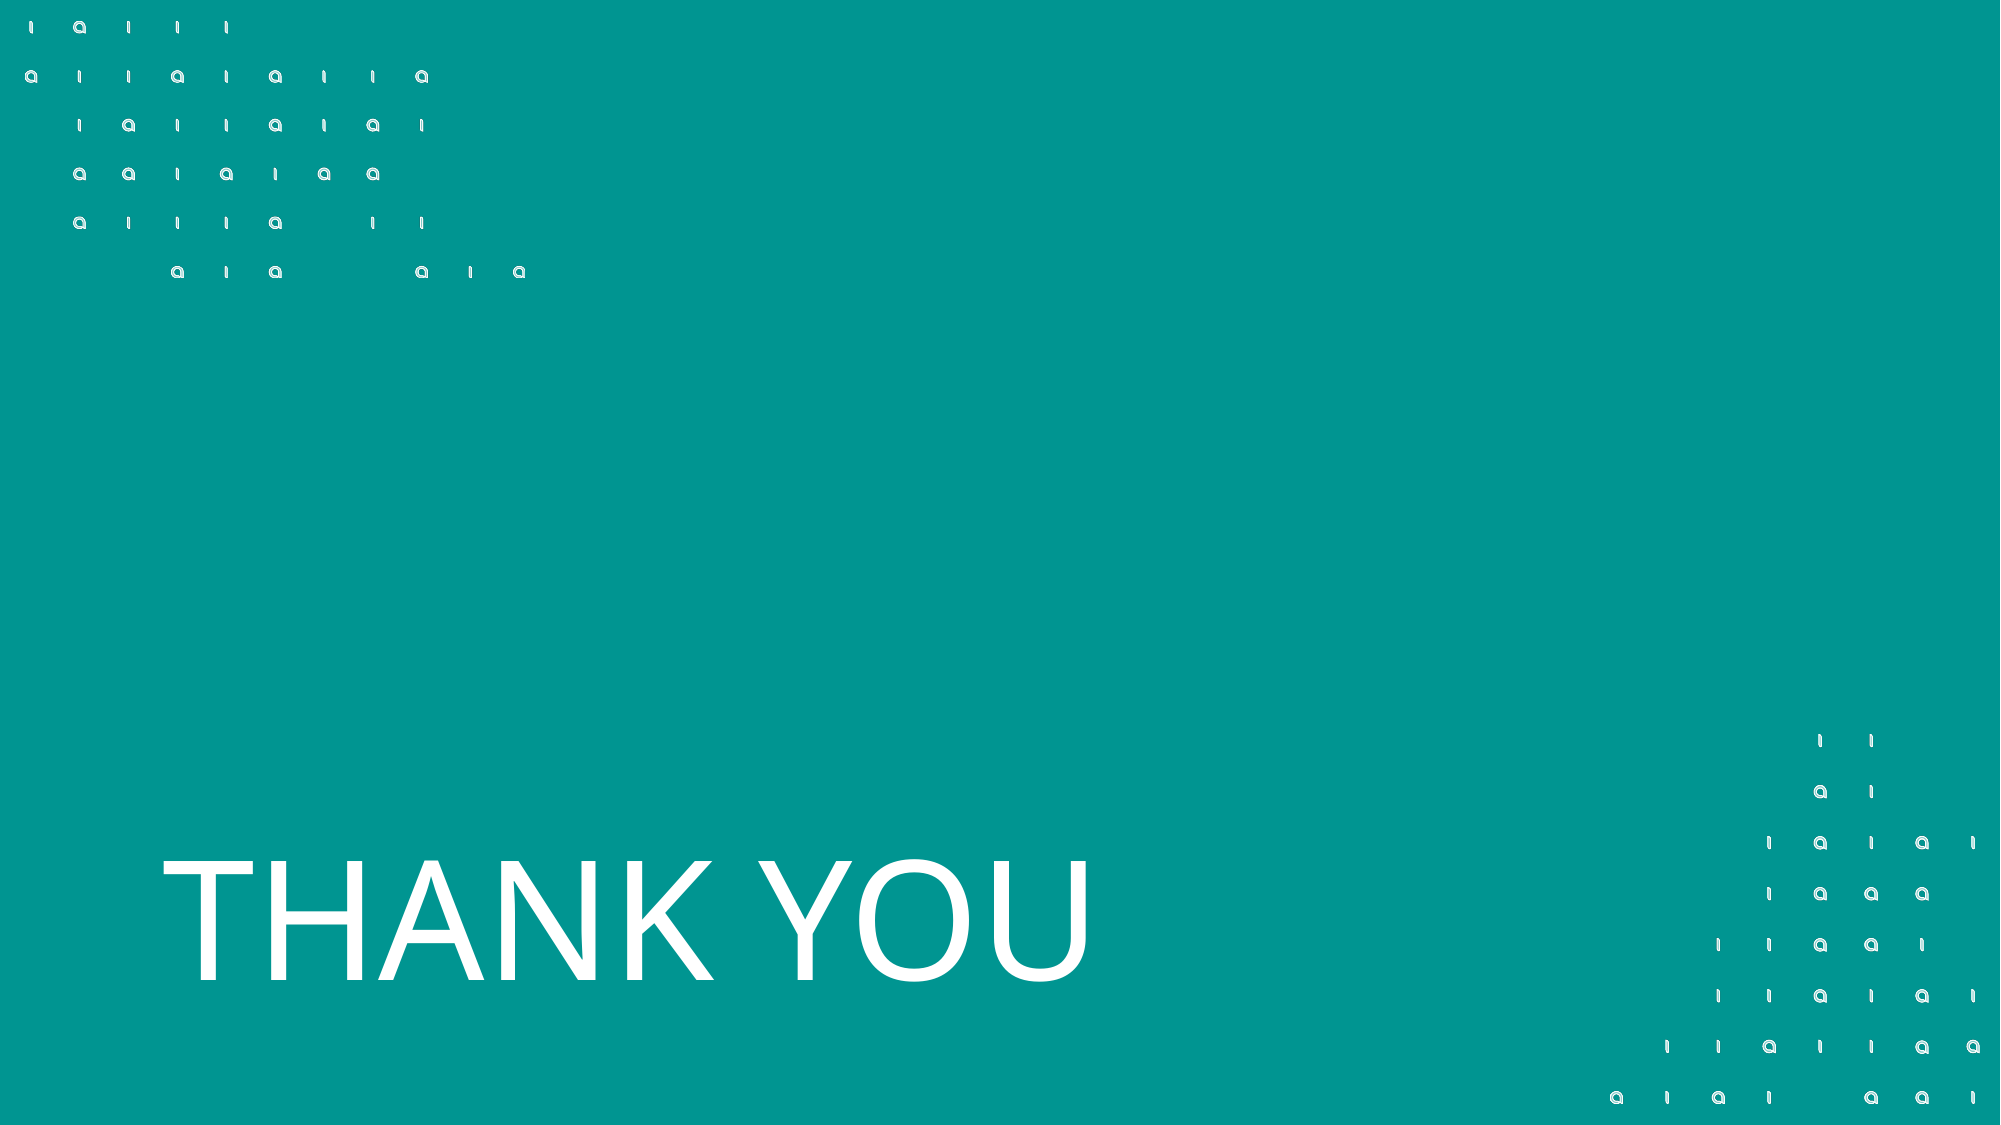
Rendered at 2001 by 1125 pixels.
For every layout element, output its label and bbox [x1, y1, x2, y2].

picture [25, 21, 525, 278]
picture [1610, 734, 2001, 1104]
